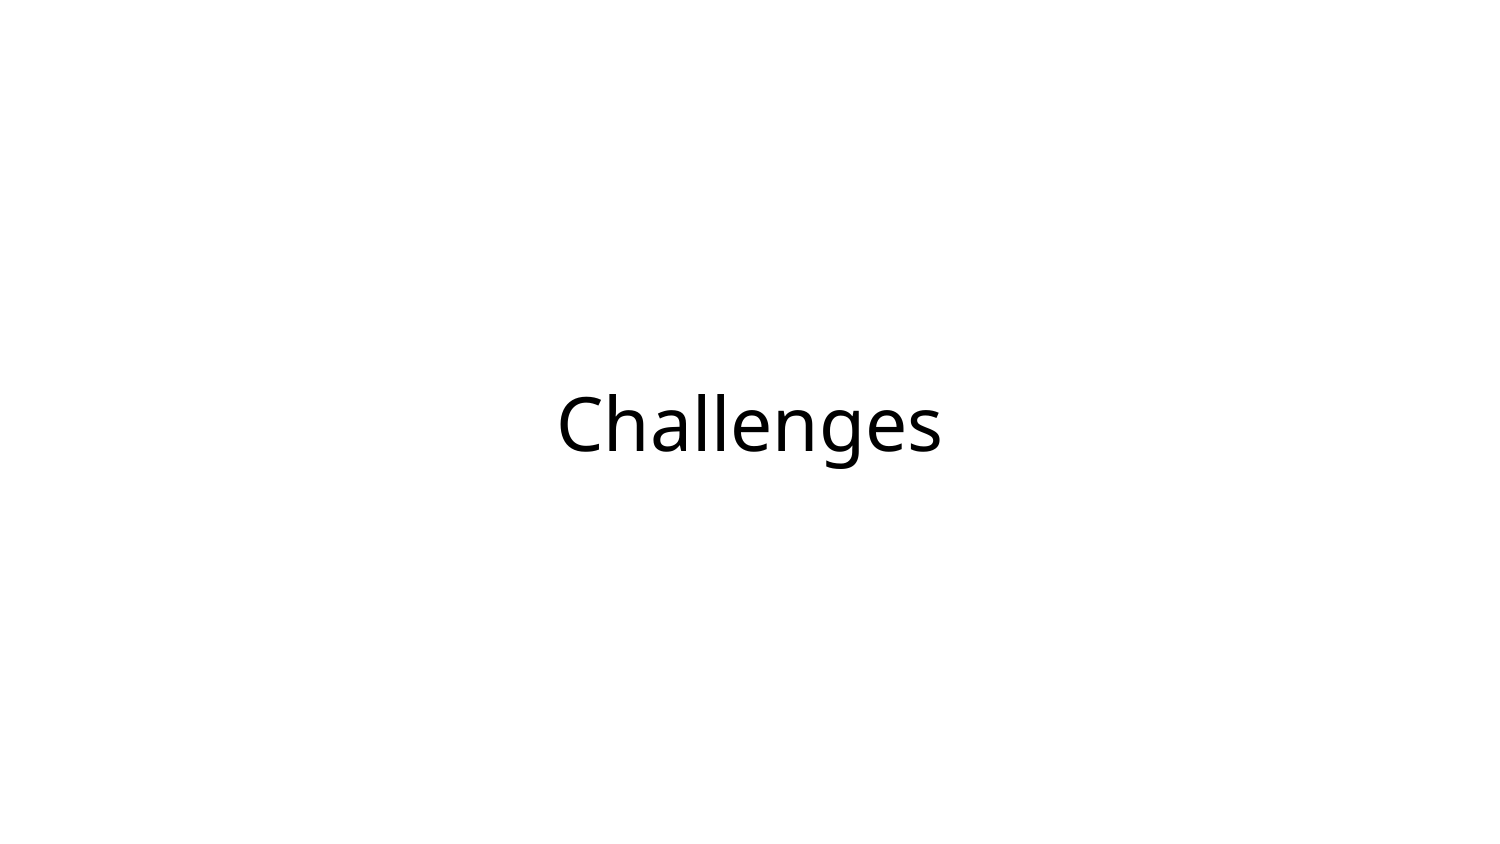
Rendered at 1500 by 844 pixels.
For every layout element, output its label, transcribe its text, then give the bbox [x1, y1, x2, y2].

title Challenges [51, 352, 1449, 491]
